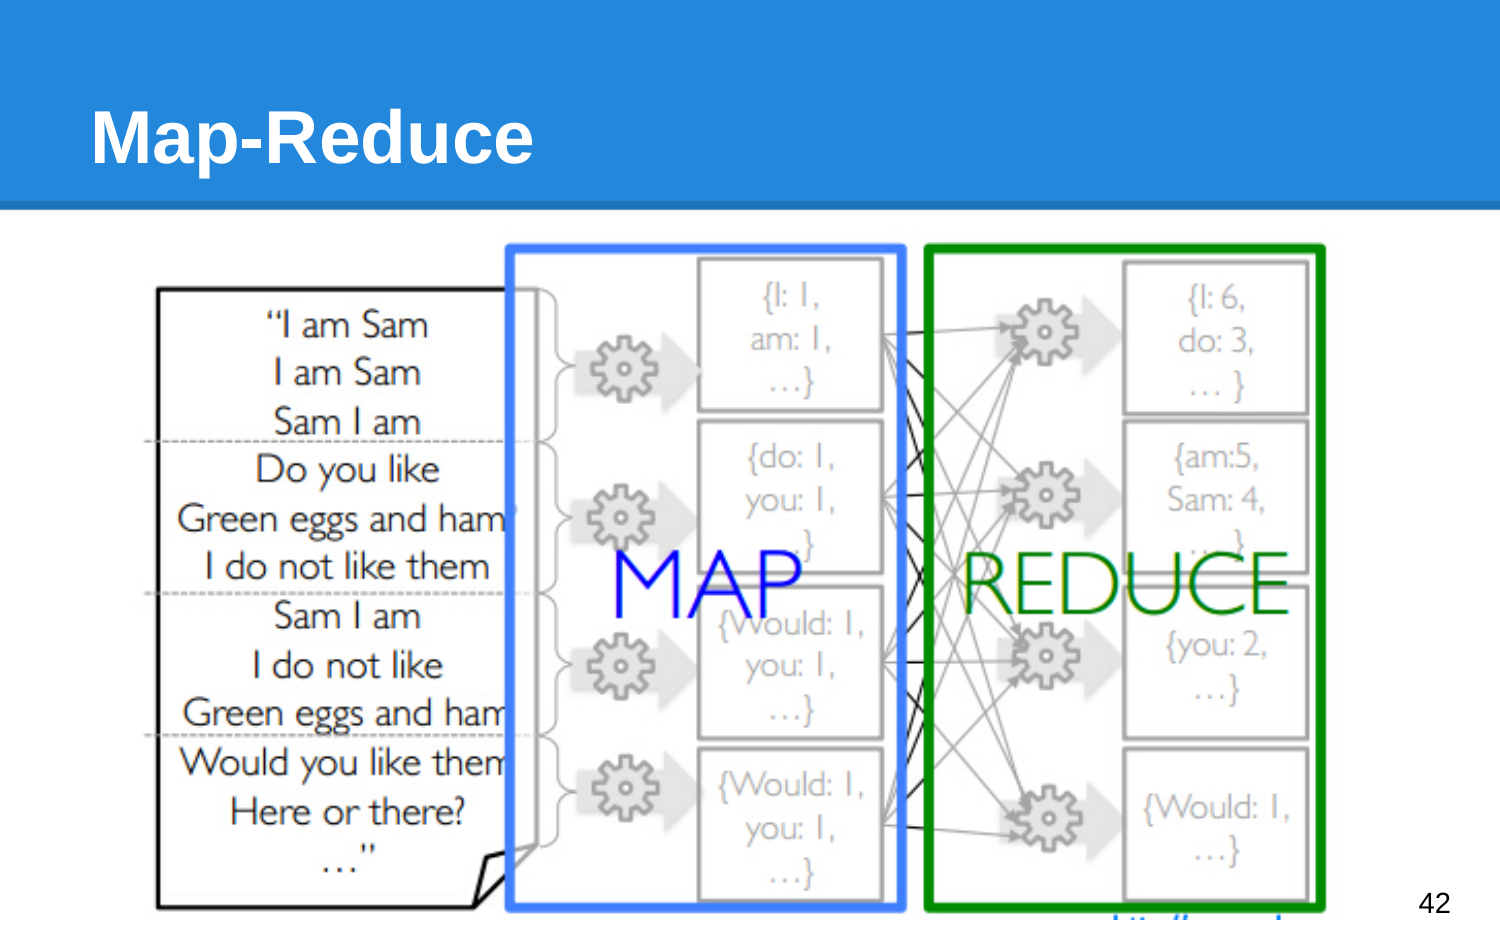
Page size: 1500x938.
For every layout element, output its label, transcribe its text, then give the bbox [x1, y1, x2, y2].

title Map-Reduce [75, 37, 1425, 194]
slide_number ‹#› [1403, 865, 1494, 938]
picture [133, 214, 1343, 920]
